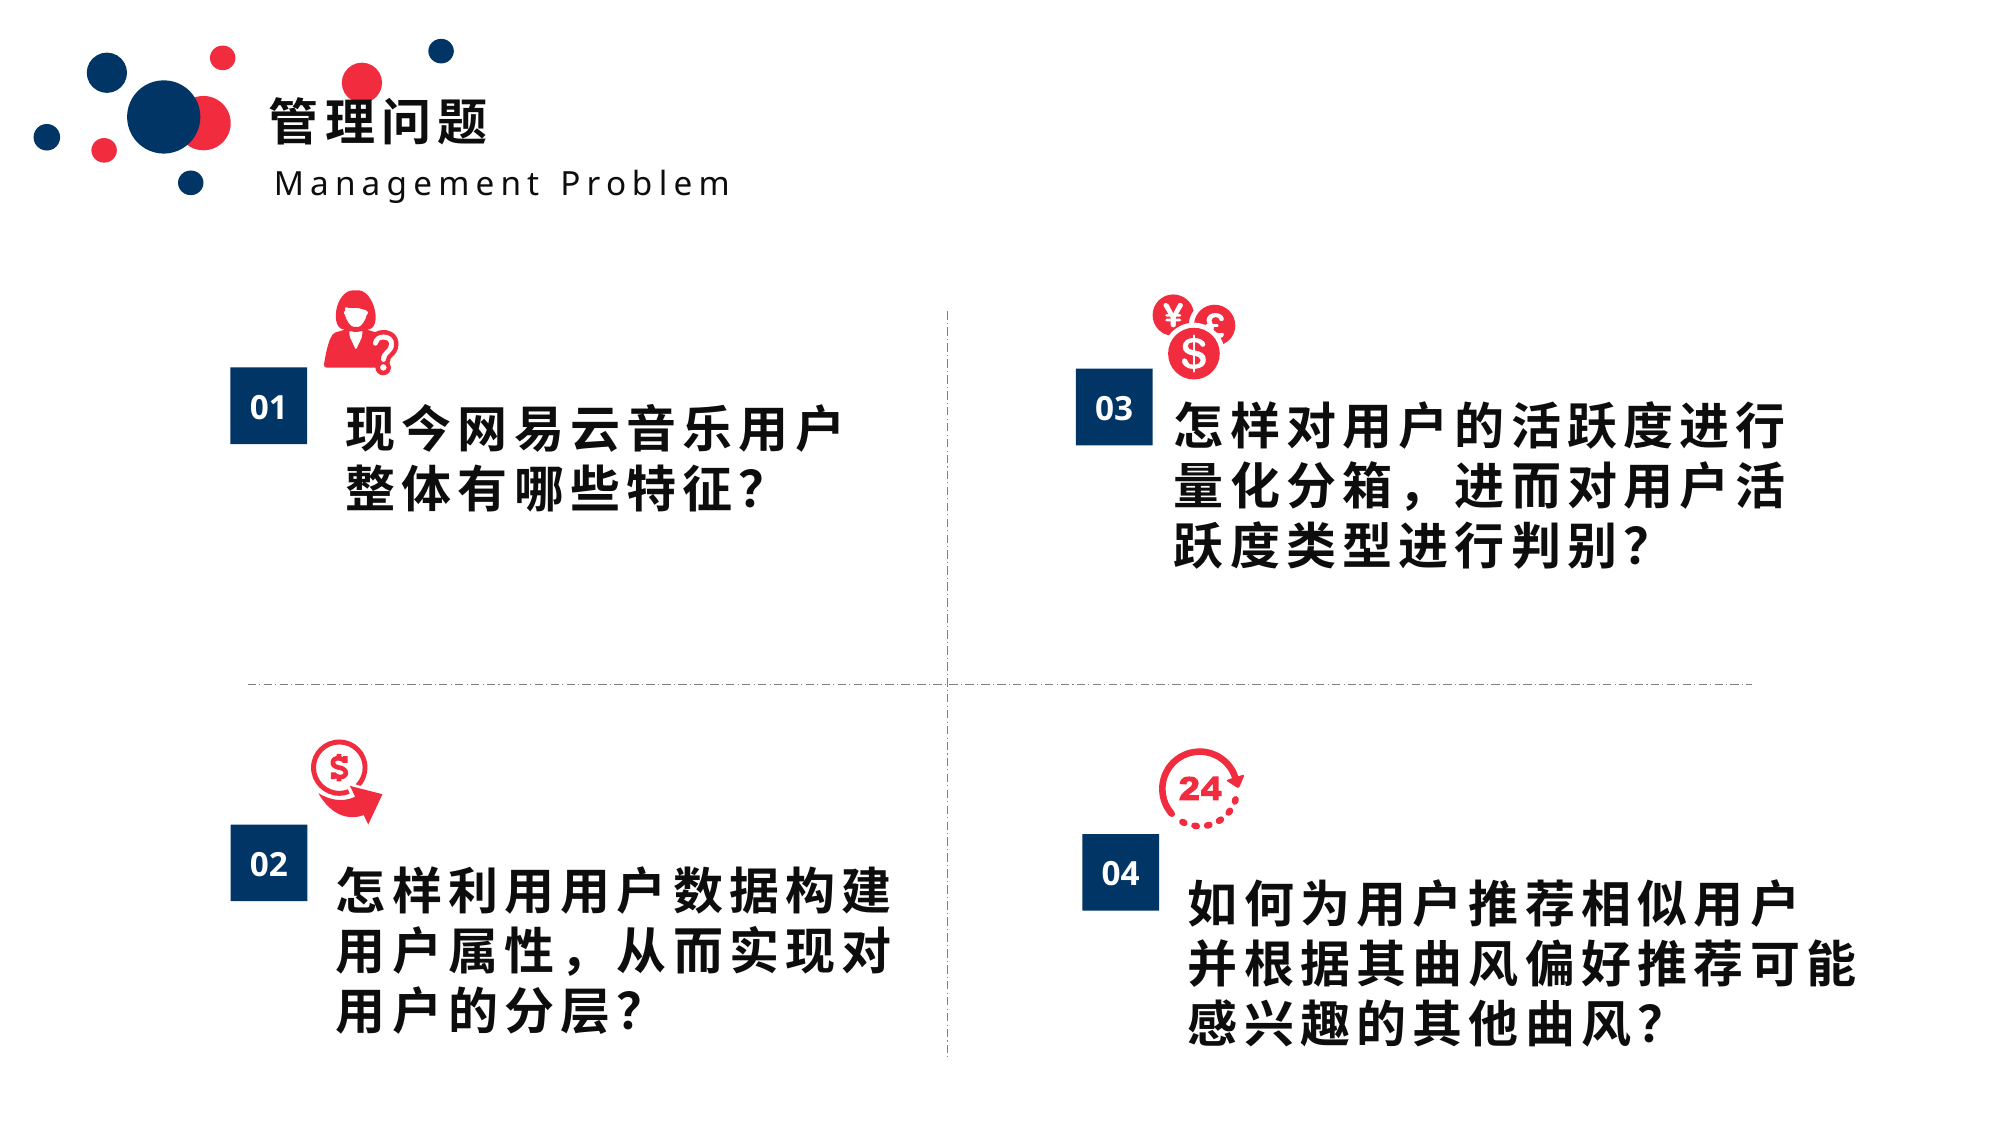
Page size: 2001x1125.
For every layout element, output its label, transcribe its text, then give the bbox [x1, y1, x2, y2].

text_box [208, 44, 237, 72]
text_box 怎样对用户的活跃度进行 量化分箱，进而对用户活 跃度类型进行判别？ [1159, 387, 1802, 583]
text_box [32, 122, 62, 152]
text_box [1203, 821, 1213, 829]
text_box [1159, 748, 1244, 817]
text_box [1215, 816, 1225, 825]
text_box [1179, 818, 1188, 826]
text_box [1168, 327, 1220, 380]
text_box [1194, 304, 1236, 345]
text_box Management Problem [259, 155, 746, 210]
text_box [176, 169, 205, 197]
text_box 02 [230, 823, 308, 902]
text_box [323, 290, 399, 376]
text_box [318, 785, 383, 825]
text_box [427, 37, 455, 65]
text_box [1191, 822, 1201, 830]
text_box 03 [1075, 368, 1154, 446]
text_box [311, 739, 368, 796]
text_box 04 [1081, 833, 1160, 912]
text_box [85, 51, 129, 94]
text_box 管理问题 [254, 82, 503, 158]
text_box 怎样利用用户数据构建 用户属性，从而实现对 用户的分层？ [321, 852, 908, 1048]
text_box [340, 61, 384, 82]
text_box 现今网易云音乐用户 整体有哪些特征？ [330, 390, 861, 525]
text_box [1152, 294, 1194, 336]
text_box [188, 94, 232, 152]
text_box [126, 79, 202, 155]
text_box 如何为用户推荐相似用户 并根据其曲风偏好推荐可能 感兴趣的其他曲风？ [1173, 864, 1872, 1060]
text_box 01 [229, 366, 308, 445]
text_box [90, 136, 118, 164]
